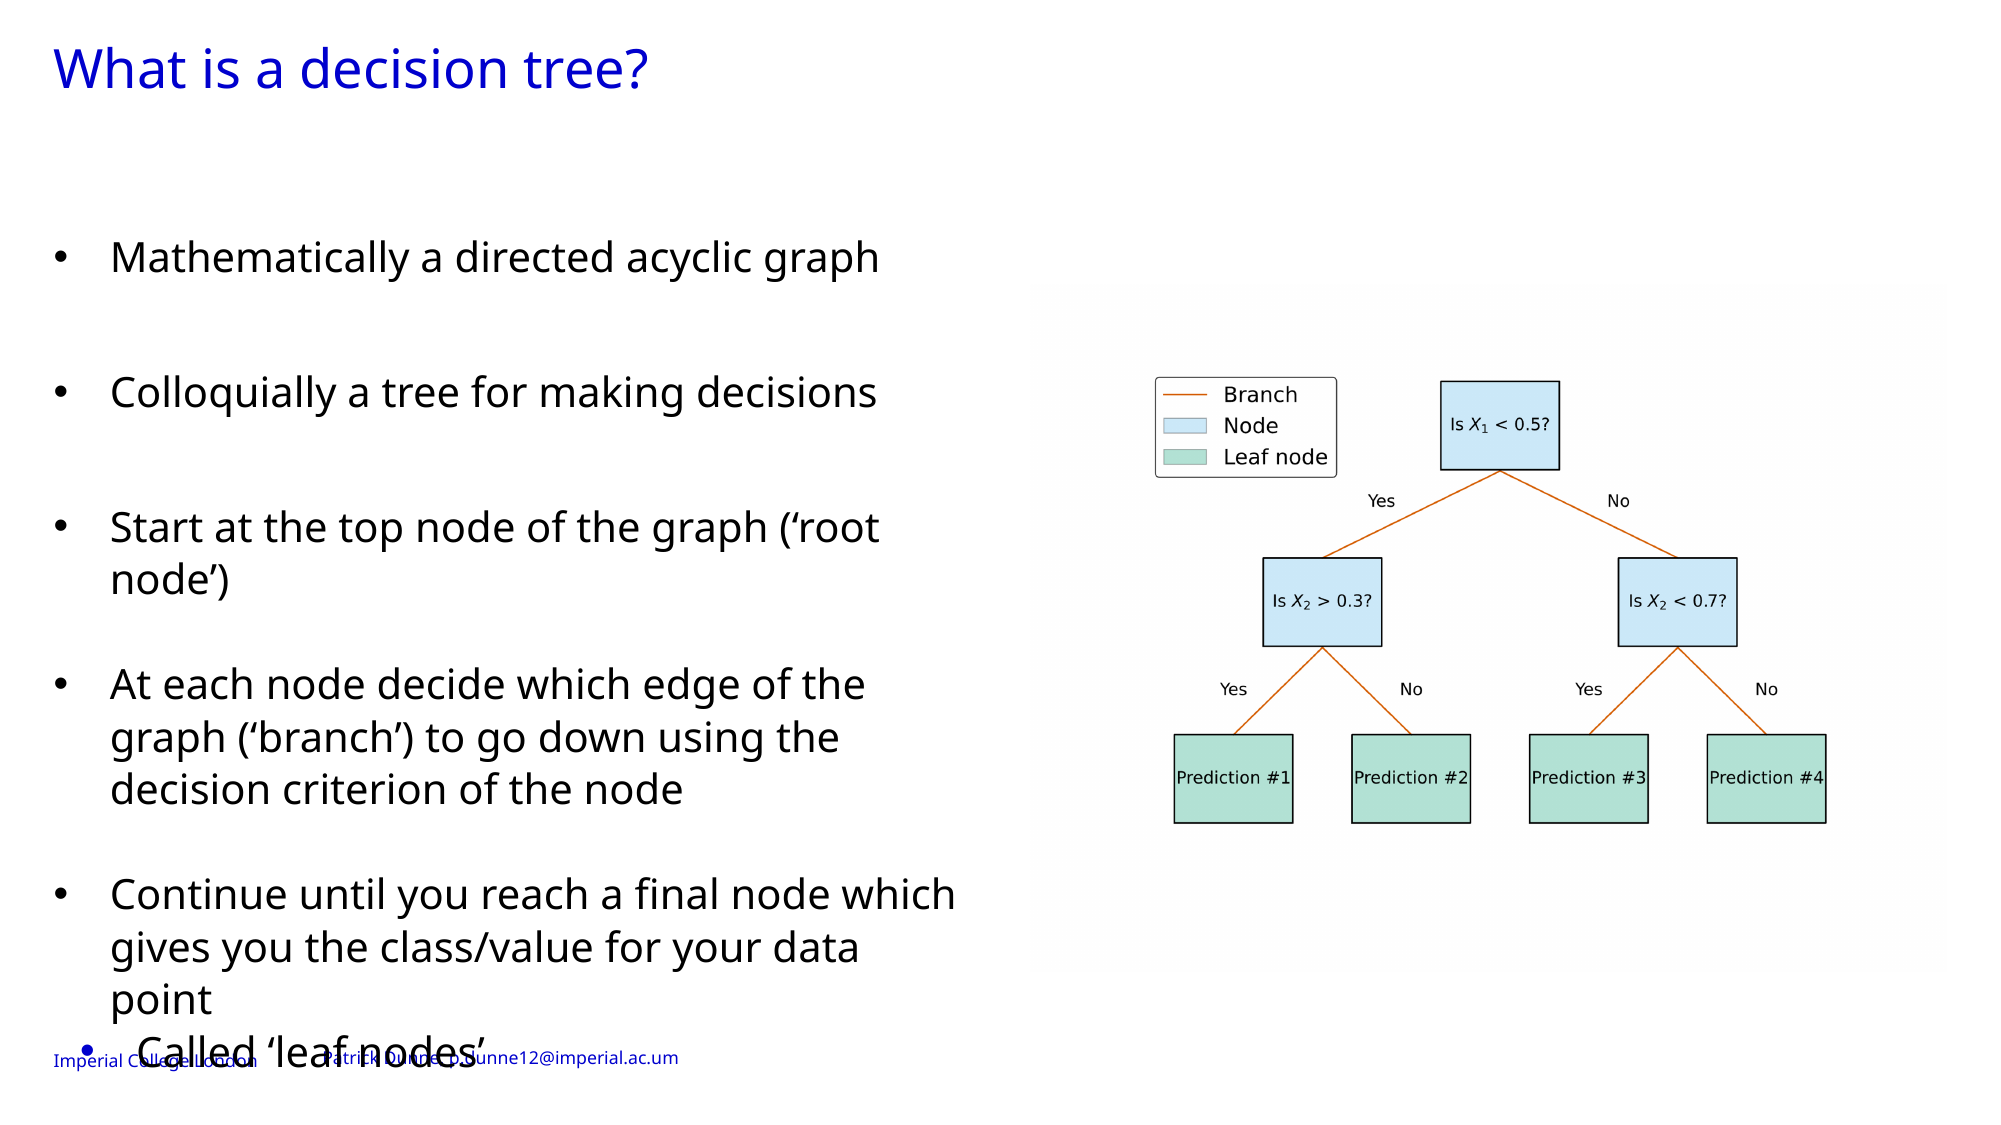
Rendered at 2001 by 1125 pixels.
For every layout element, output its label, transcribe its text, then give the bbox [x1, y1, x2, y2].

list Mathematically a directed acyclic graph Colloquially a tree for making decisions Start at the top node of the graph (‘root node’) At each node decide which edge of the graph (‘branch’) to go down using the decision criterion of the node Continue until you reach a final node which gives you the class/value for your data point Called ‘leaf nodes’ [53, 228, 970, 1028]
title What is a decision tree? [53, 41, 1947, 104]
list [1030, 284, 1947, 972]
footer Patrick Dunne, p.dunne12@imperial.ac.um [322, 1048, 884, 1072]
